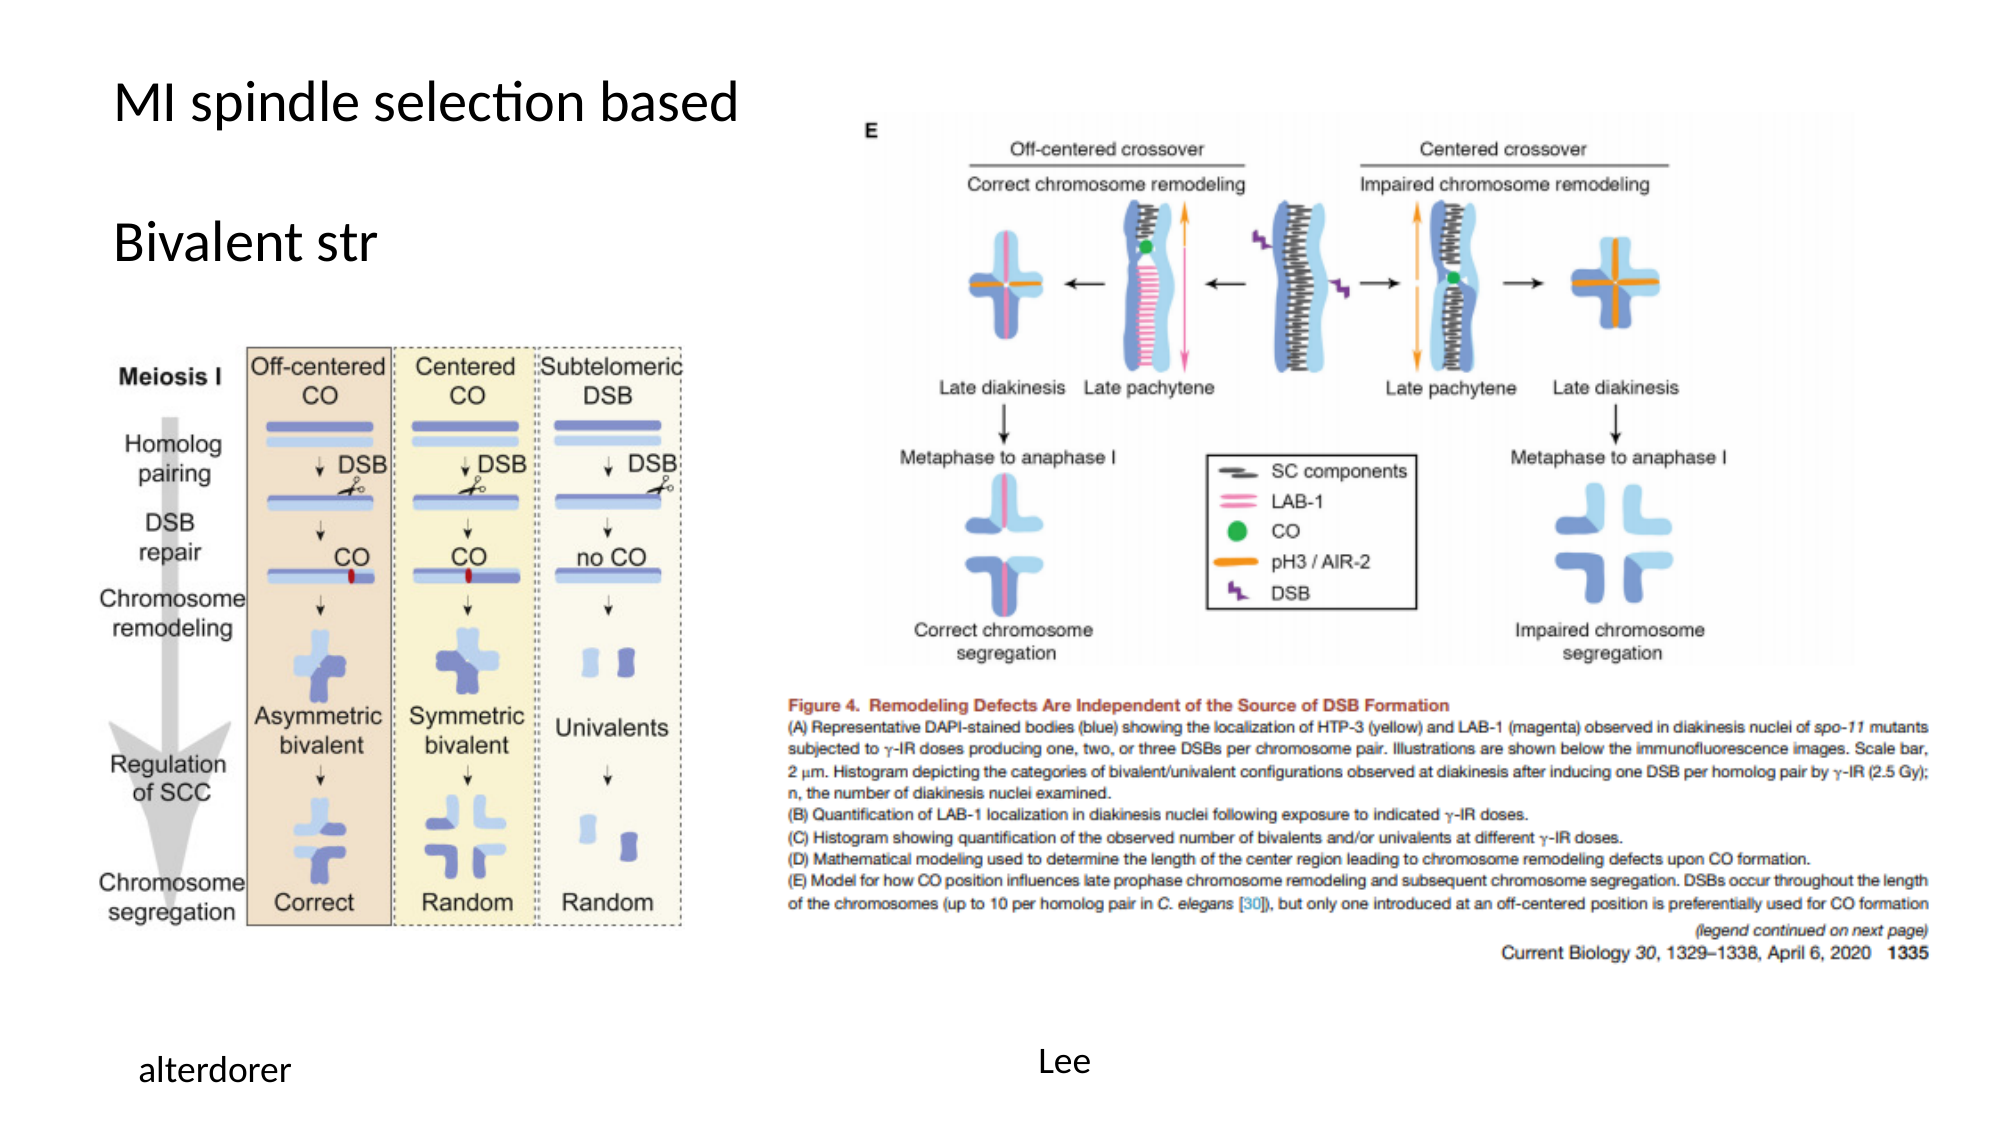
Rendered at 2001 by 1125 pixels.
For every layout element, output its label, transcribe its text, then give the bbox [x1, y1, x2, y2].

picture [98, 344, 685, 931]
text_box Lee [1023, 1028, 1450, 1089]
text_box alterdorer [123, 1037, 550, 1098]
text_box MI spindle selection based Bivalent str [98, 55, 1000, 280]
picture [768, 112, 1968, 972]
